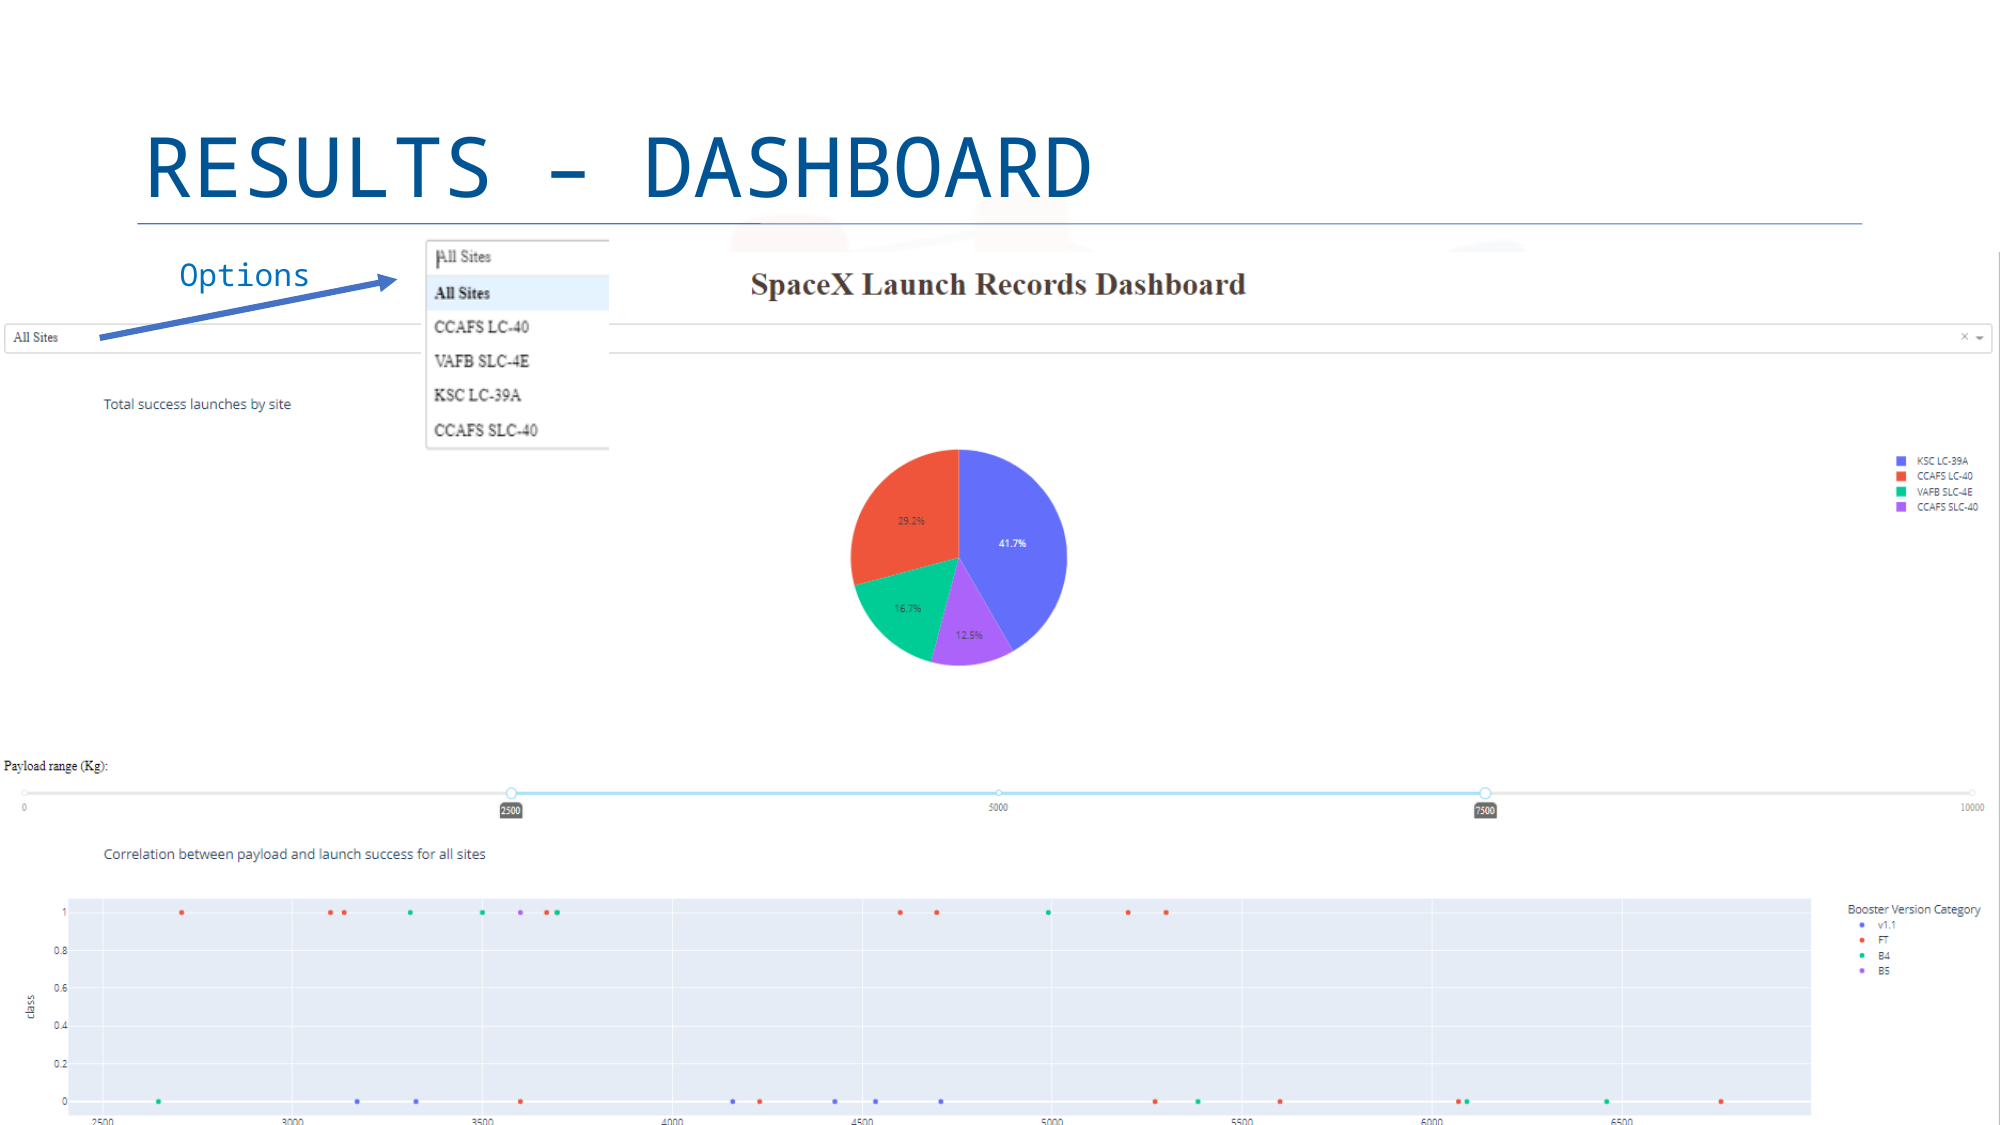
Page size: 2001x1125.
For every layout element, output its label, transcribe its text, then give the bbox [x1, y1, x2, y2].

title RESULTS – DASHBOARD [128, 61, 2000, 252]
picture [0, 234, 2000, 1125]
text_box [99, 279, 398, 338]
